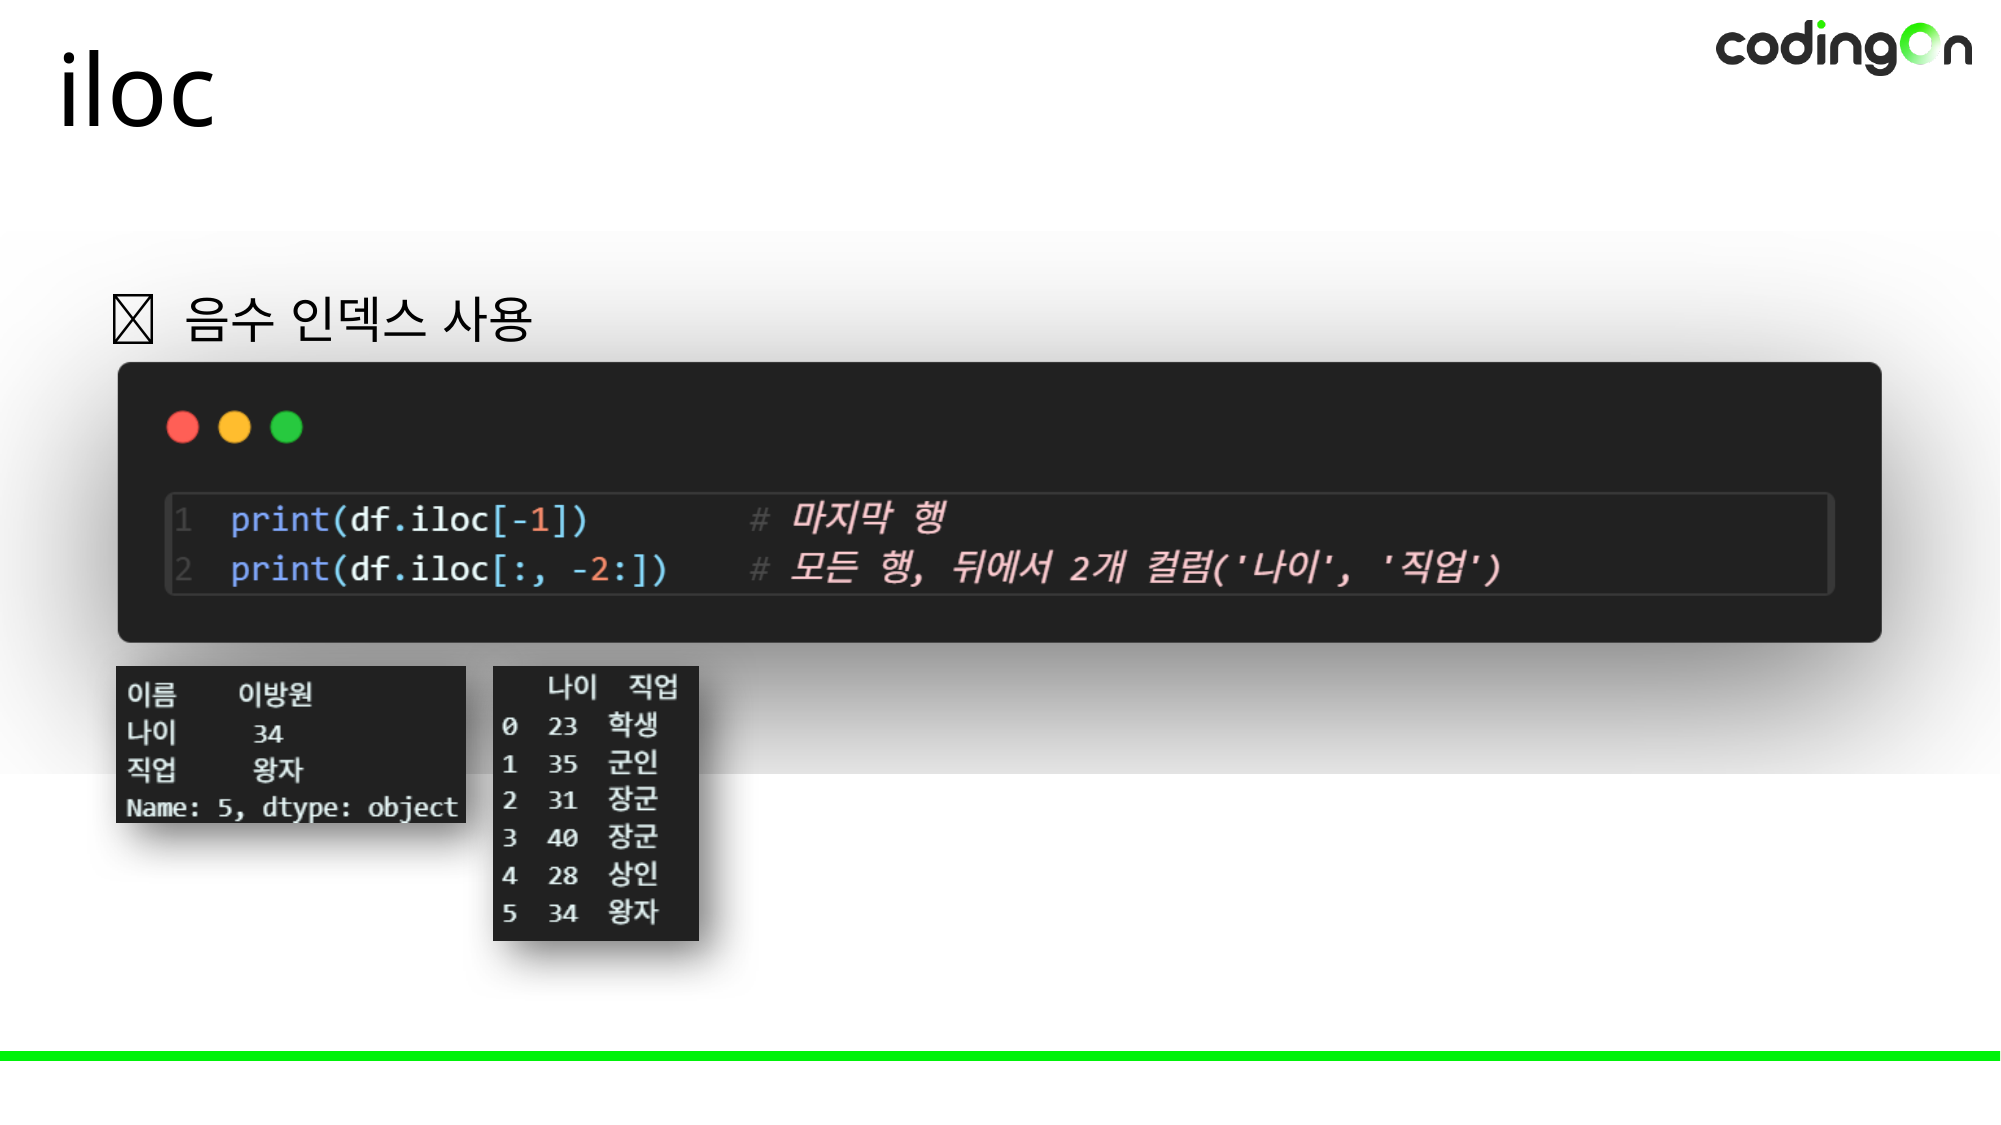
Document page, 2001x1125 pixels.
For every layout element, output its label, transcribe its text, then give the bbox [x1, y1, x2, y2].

title iloc [41, 0, 1767, 188]
picture [0, 231, 2000, 941]
picture [1767, 20, 1972, 76]
